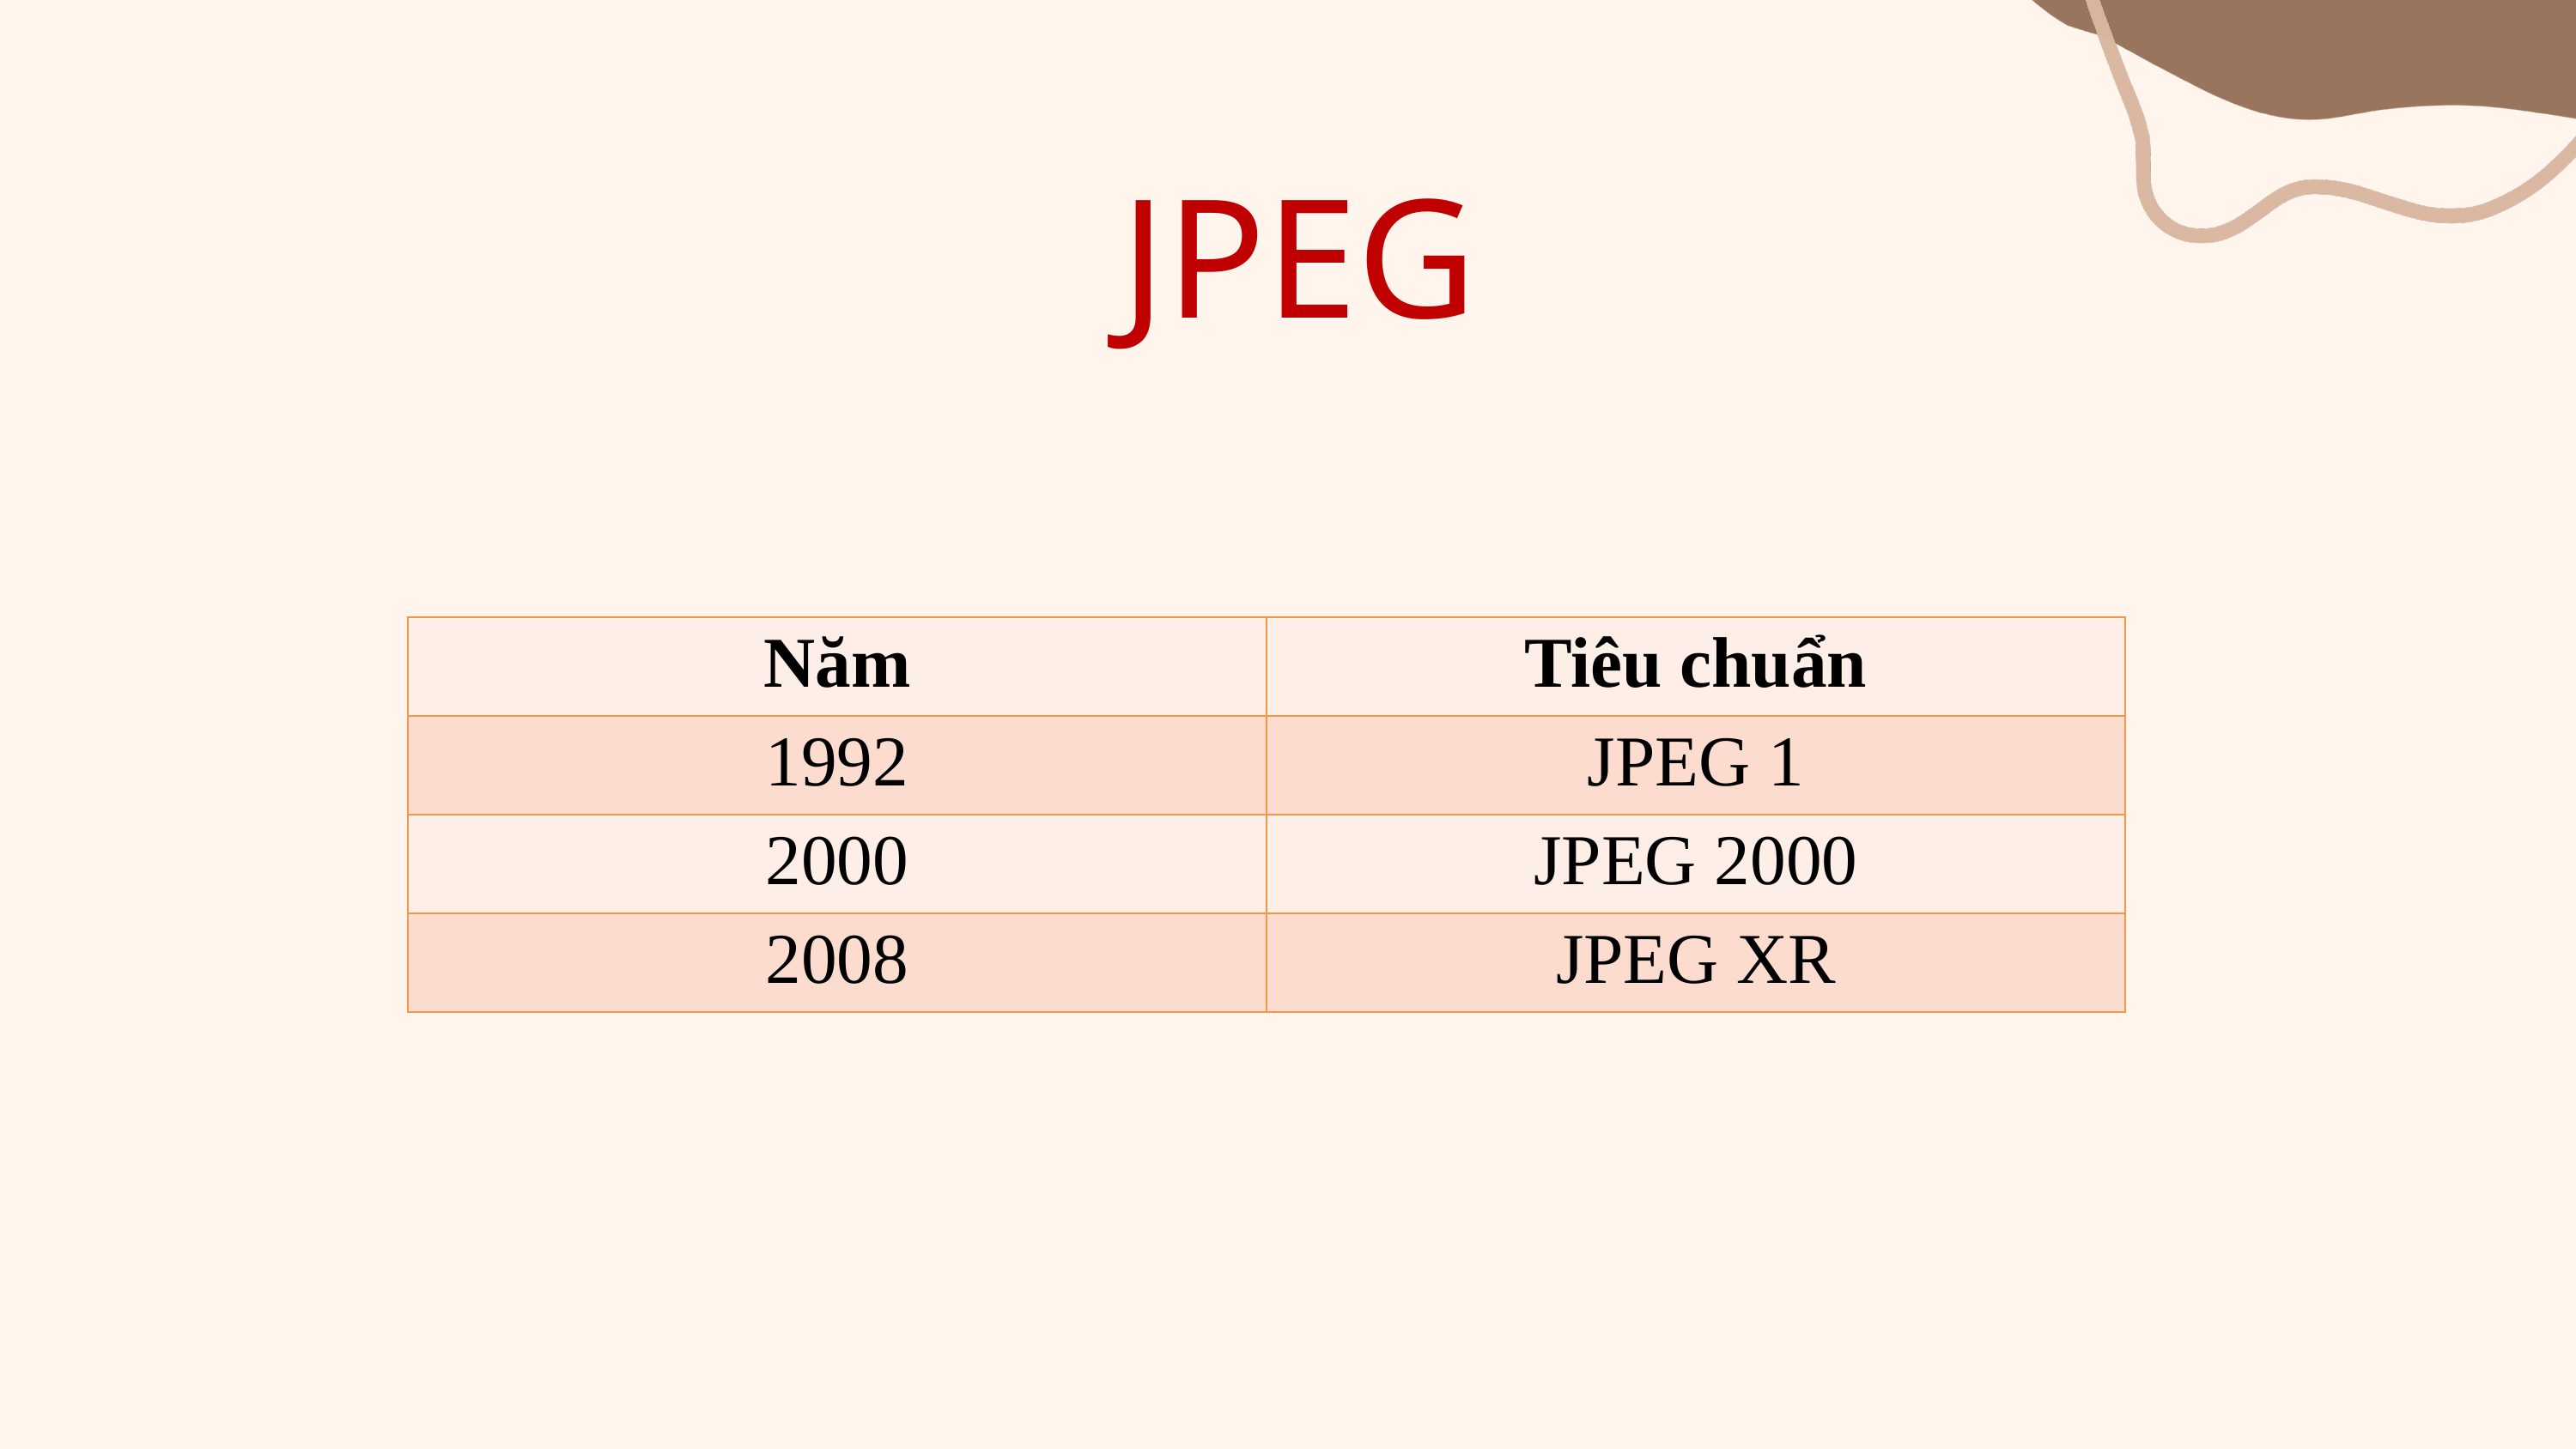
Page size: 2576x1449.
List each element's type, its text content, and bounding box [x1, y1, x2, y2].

text_box [2069, 0, 2576, 244]
table_cell 1992 [409, 717, 1266, 814]
table_header Tiêu chuẩn [1267, 618, 2124, 715]
text_box [2008, 0, 2069, 145]
table_cell 2008 [409, 914, 1266, 1011]
table_cell JPEG 2000 [1267, 815, 2124, 912]
table_cell JPEG XR [1267, 914, 2124, 1011]
table_cell JPEG 1 [1267, 717, 2124, 814]
text_box JPEG [731, 120, 1867, 351]
table_cell 2000 [409, 815, 1266, 912]
table_header Năm [409, 618, 1266, 715]
